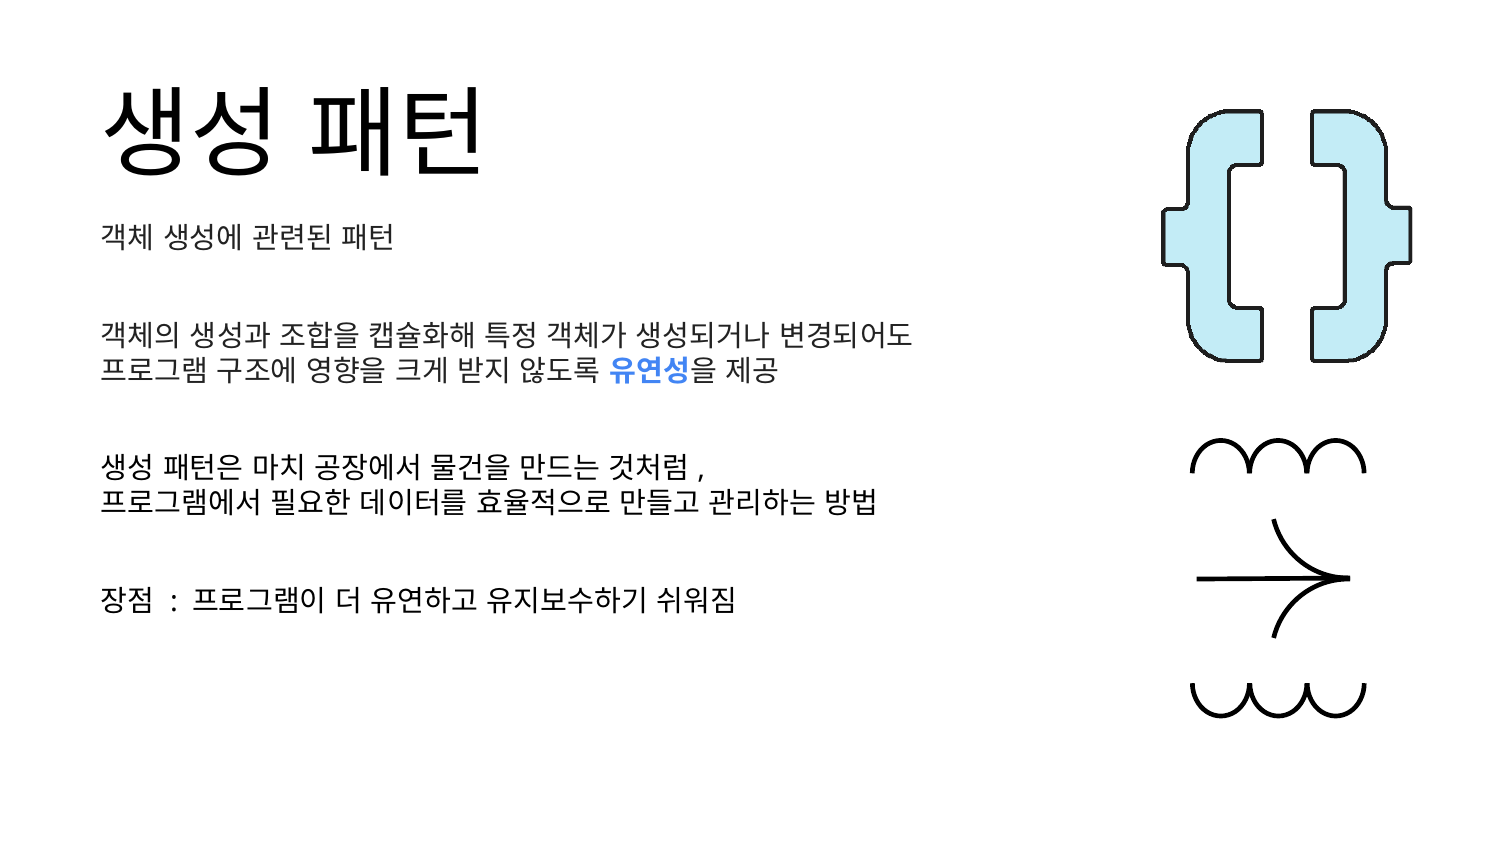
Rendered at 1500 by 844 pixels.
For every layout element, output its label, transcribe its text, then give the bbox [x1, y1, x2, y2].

picture [1160, 109, 1413, 364]
text_box 객체 생성에 관련된 패턴 객체의 생성과 조합을 캡슐화해 특정 객체가 생성되거나 변경되어도 프로그램 구조에 영향을 크게 받지 않도록 유연성을 제공 생성 패턴은 마치 공장에서 물건을 만드는 것처럼, 프로그램에서 필요한 데이터를 효율적으로 만들고 관리하는 방법 장점 : 프로그램이 더 유연하고 유지보수하기 쉬워짐 [85, 204, 1038, 632]
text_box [1245, 386, 1312, 560]
text_box 생성 패턴 [85, 55, 1146, 204]
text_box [1154, 464, 1467, 693]
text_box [1245, 597, 1312, 770]
